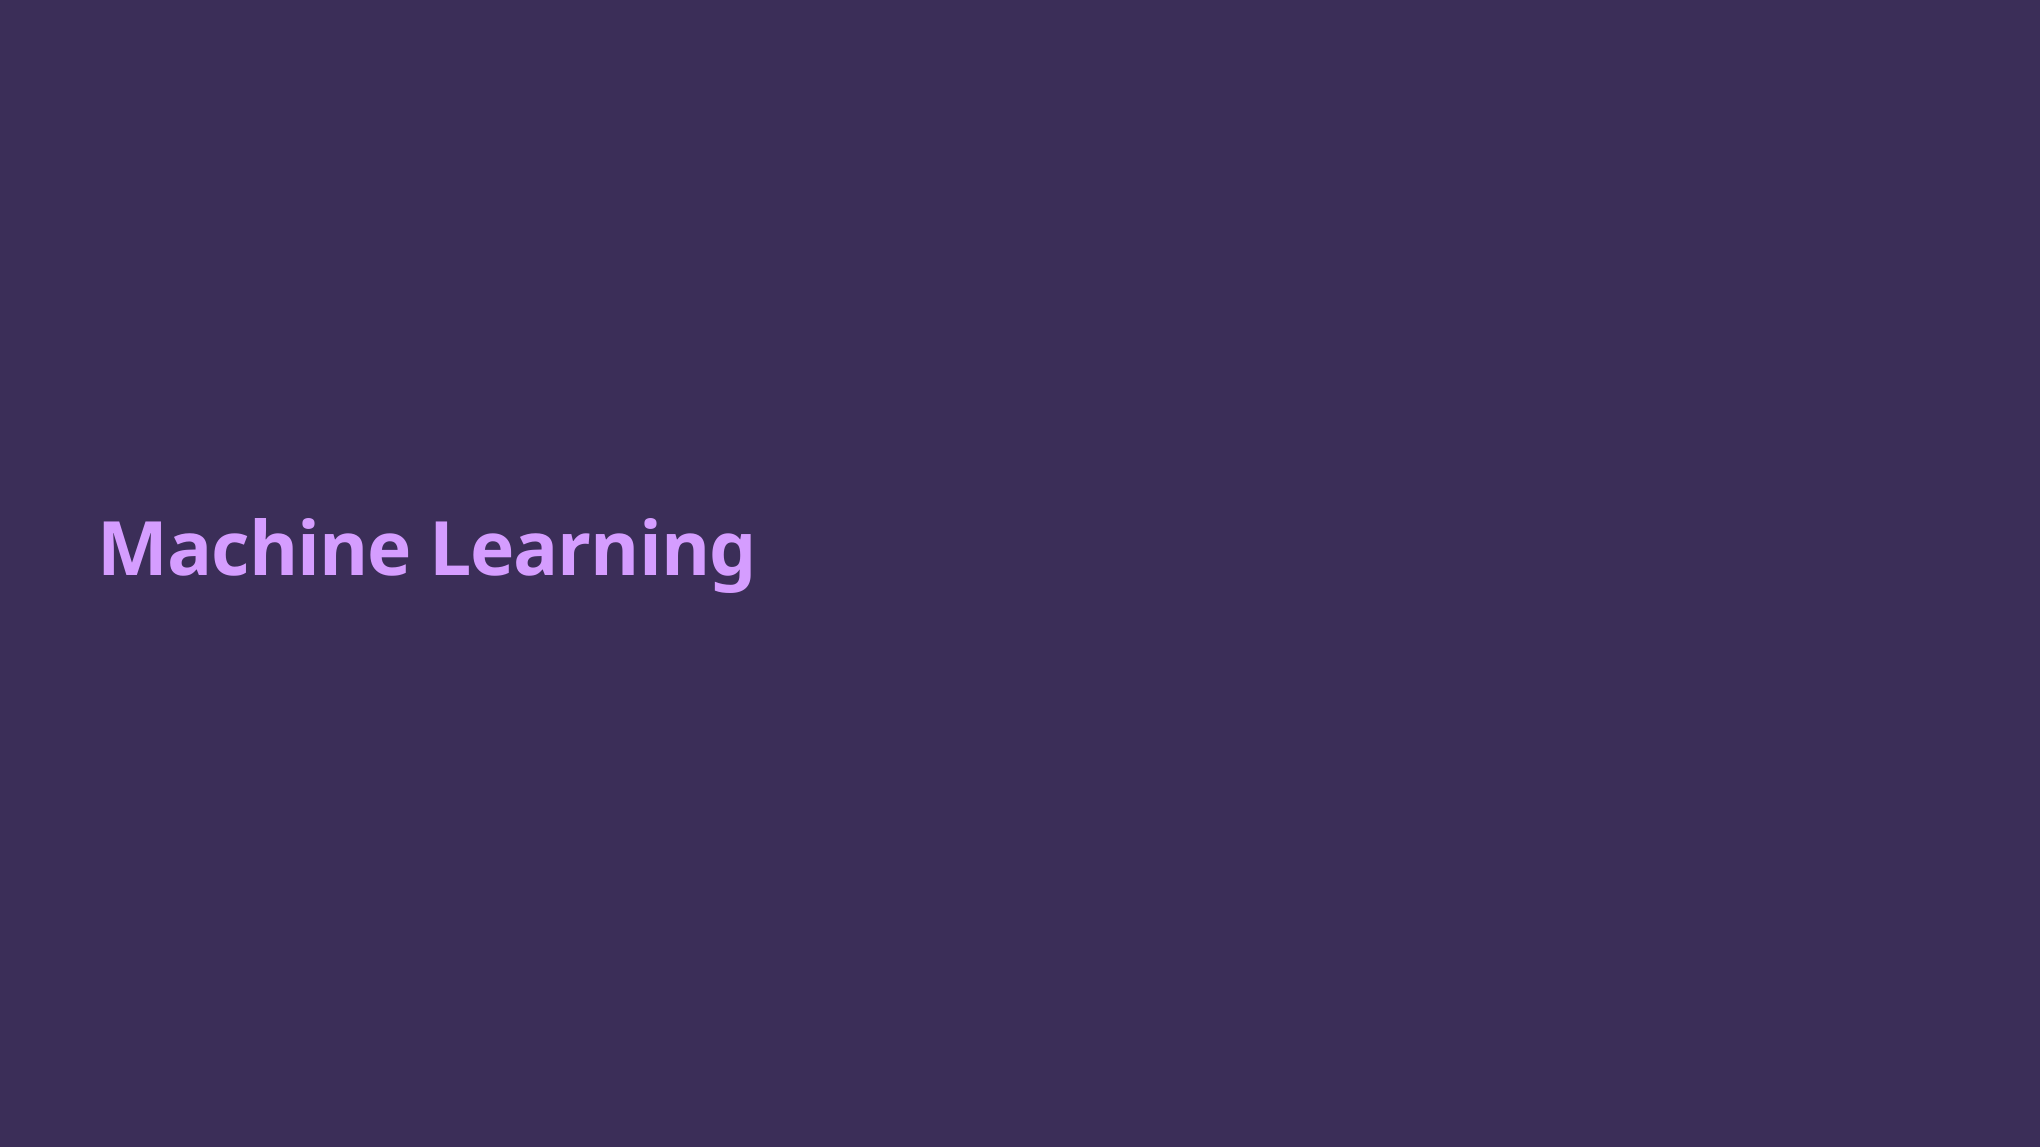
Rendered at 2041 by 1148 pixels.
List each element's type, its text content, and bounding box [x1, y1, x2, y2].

title Machine Learning [97, 509, 1628, 592]
